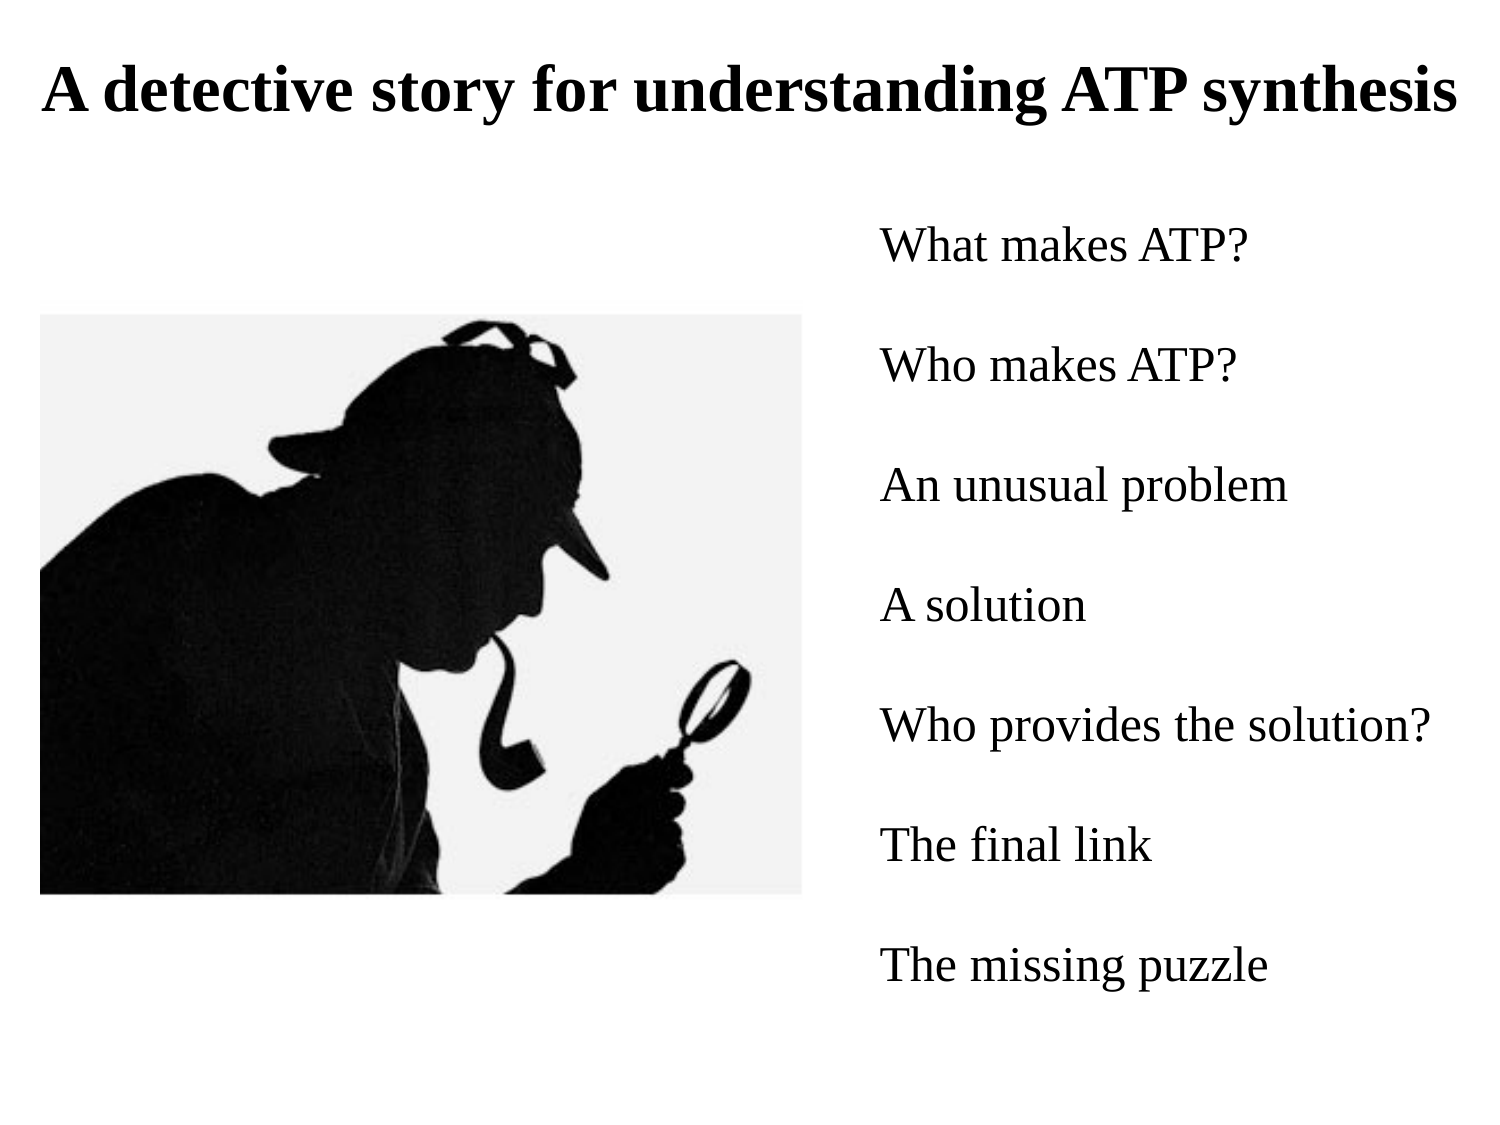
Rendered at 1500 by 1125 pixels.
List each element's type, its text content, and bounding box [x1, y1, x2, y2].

picture [39, 299, 826, 911]
text_box What makes ATP? Who makes ATP? An unusual problem A solution Who provides the solution? The final link The missing puzzle [864, 203, 1447, 999]
text_box A detective story for understanding ATP synthesis [0, 37, 1500, 133]
